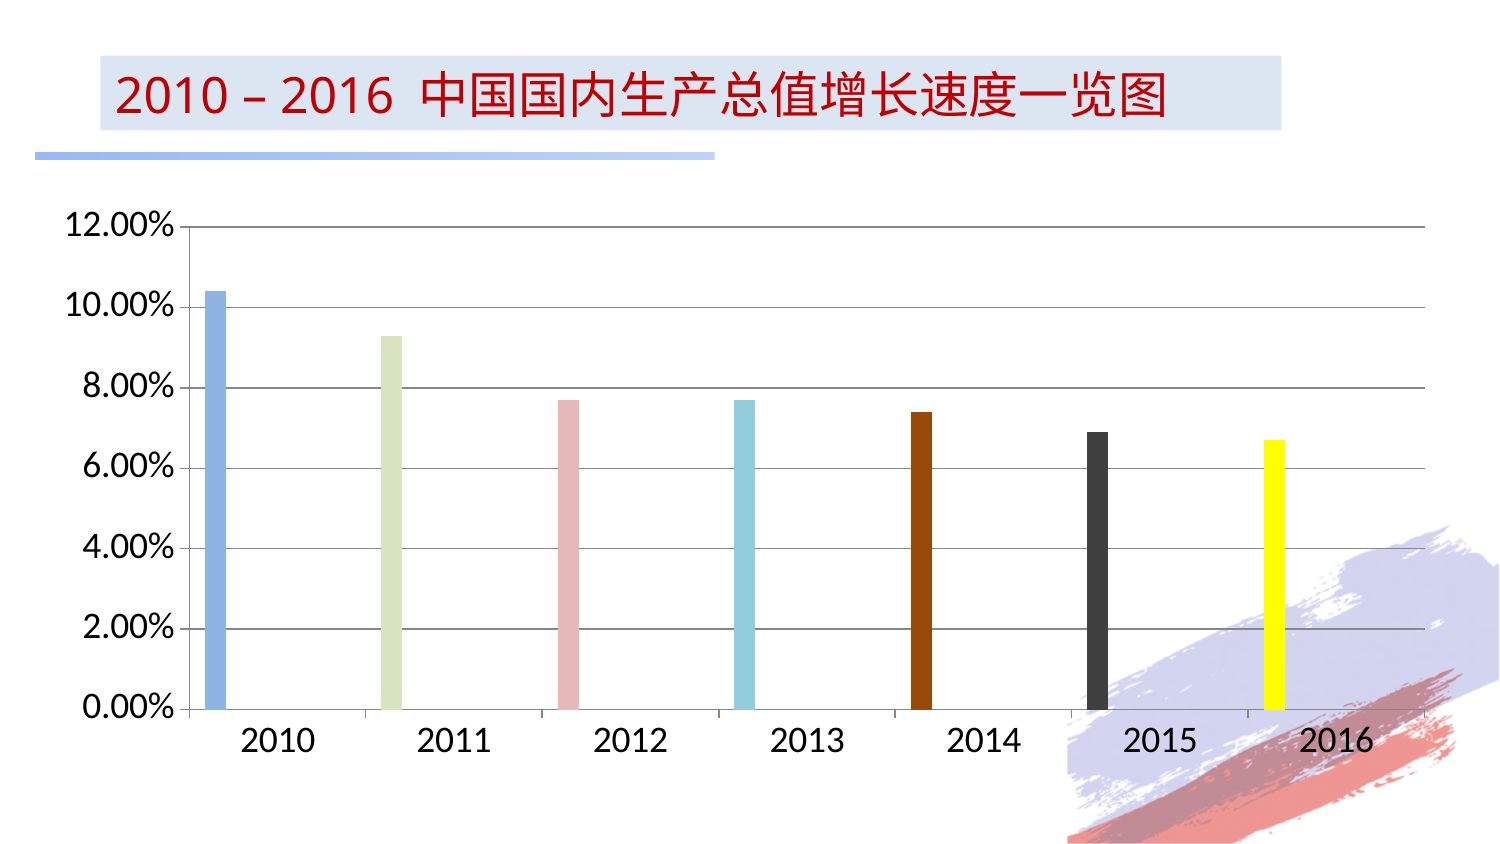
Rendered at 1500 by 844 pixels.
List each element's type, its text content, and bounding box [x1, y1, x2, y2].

chart [34, 196, 1454, 774]
picture [1067, 77, 1500, 844]
text_box 2010 – 2016 中国国内生产总值增长速度一览图 [100, 55, 1282, 131]
